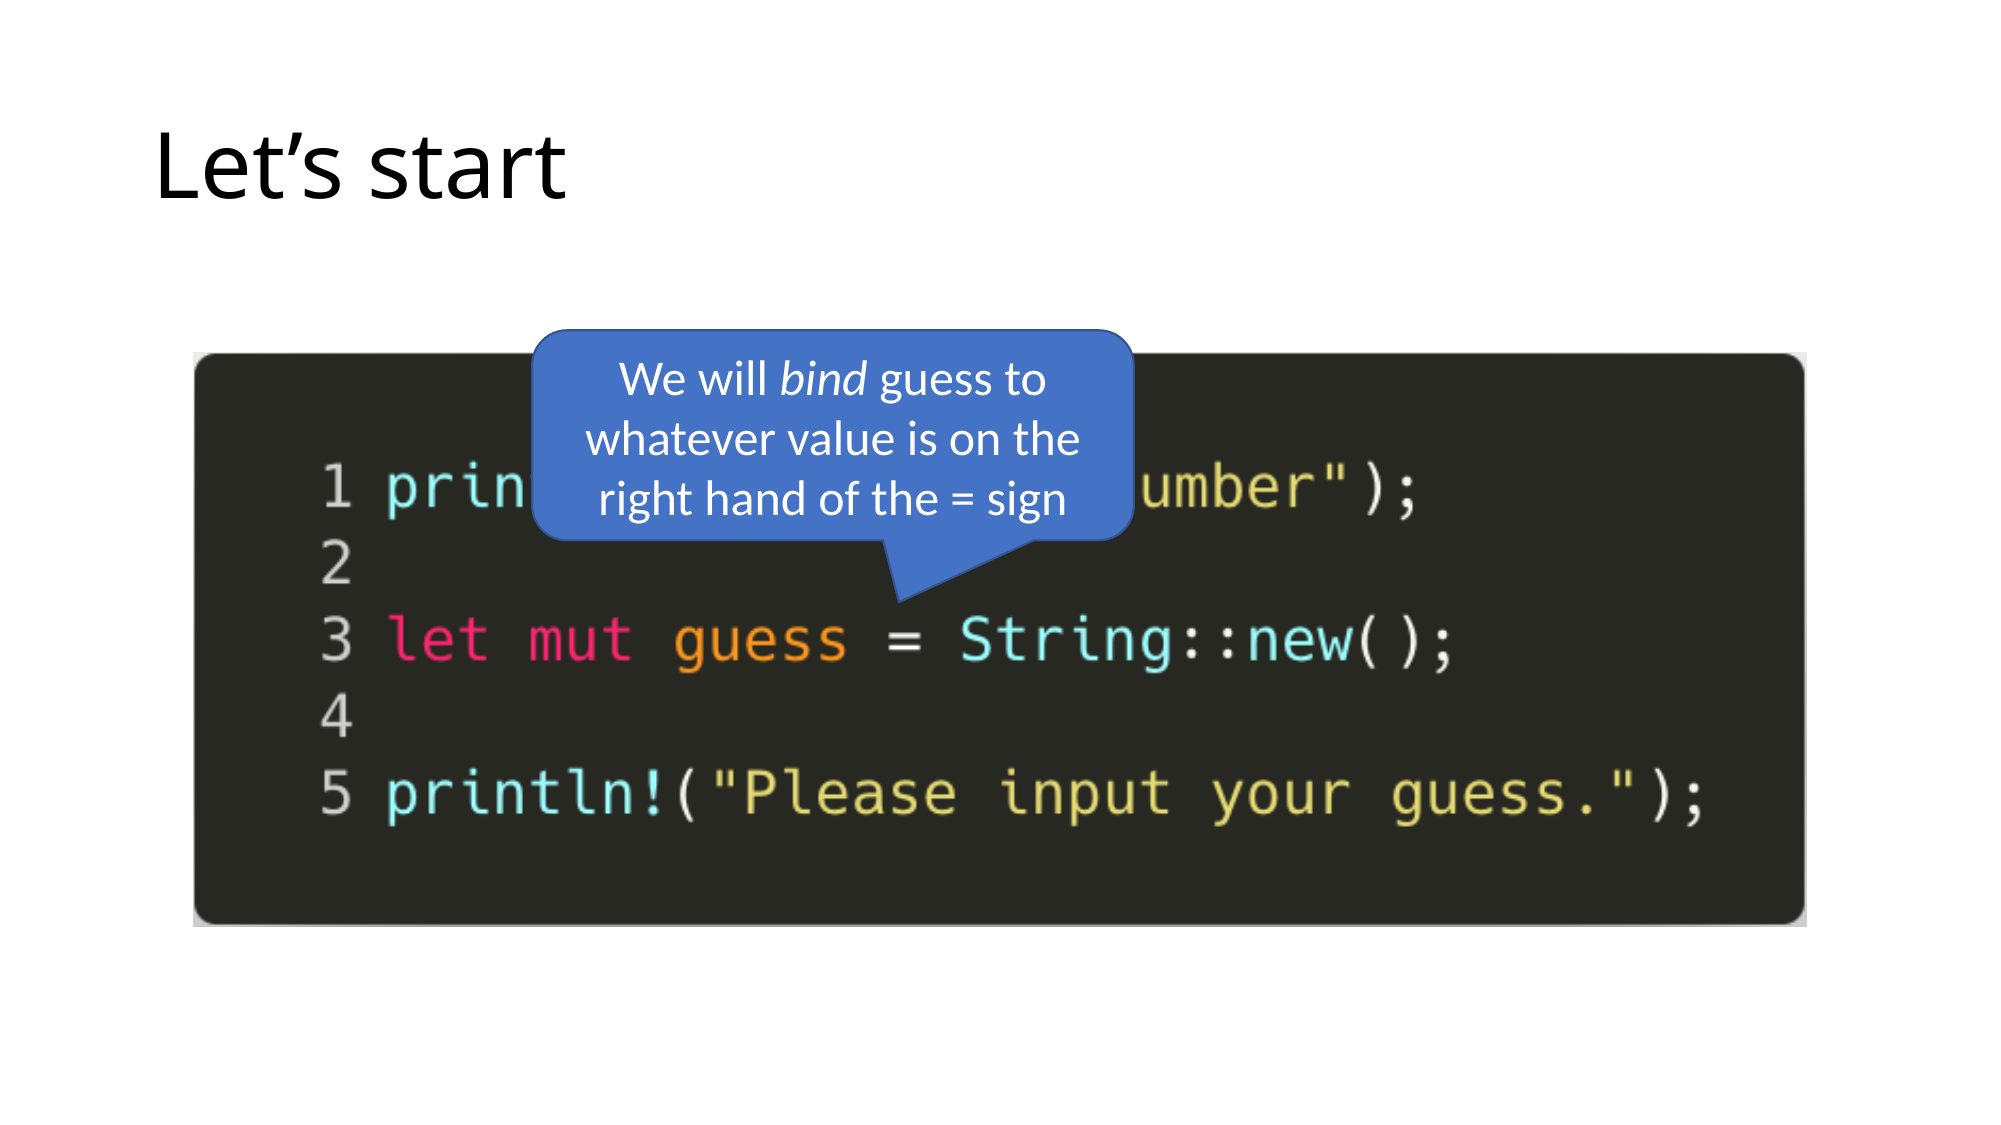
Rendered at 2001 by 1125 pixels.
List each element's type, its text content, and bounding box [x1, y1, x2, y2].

title Let’s start [137, 59, 1863, 278]
picture [193, 352, 1807, 927]
text_box We will bind guess to whatever value is on the right hand of the = sign [533, 329, 1133, 352]
